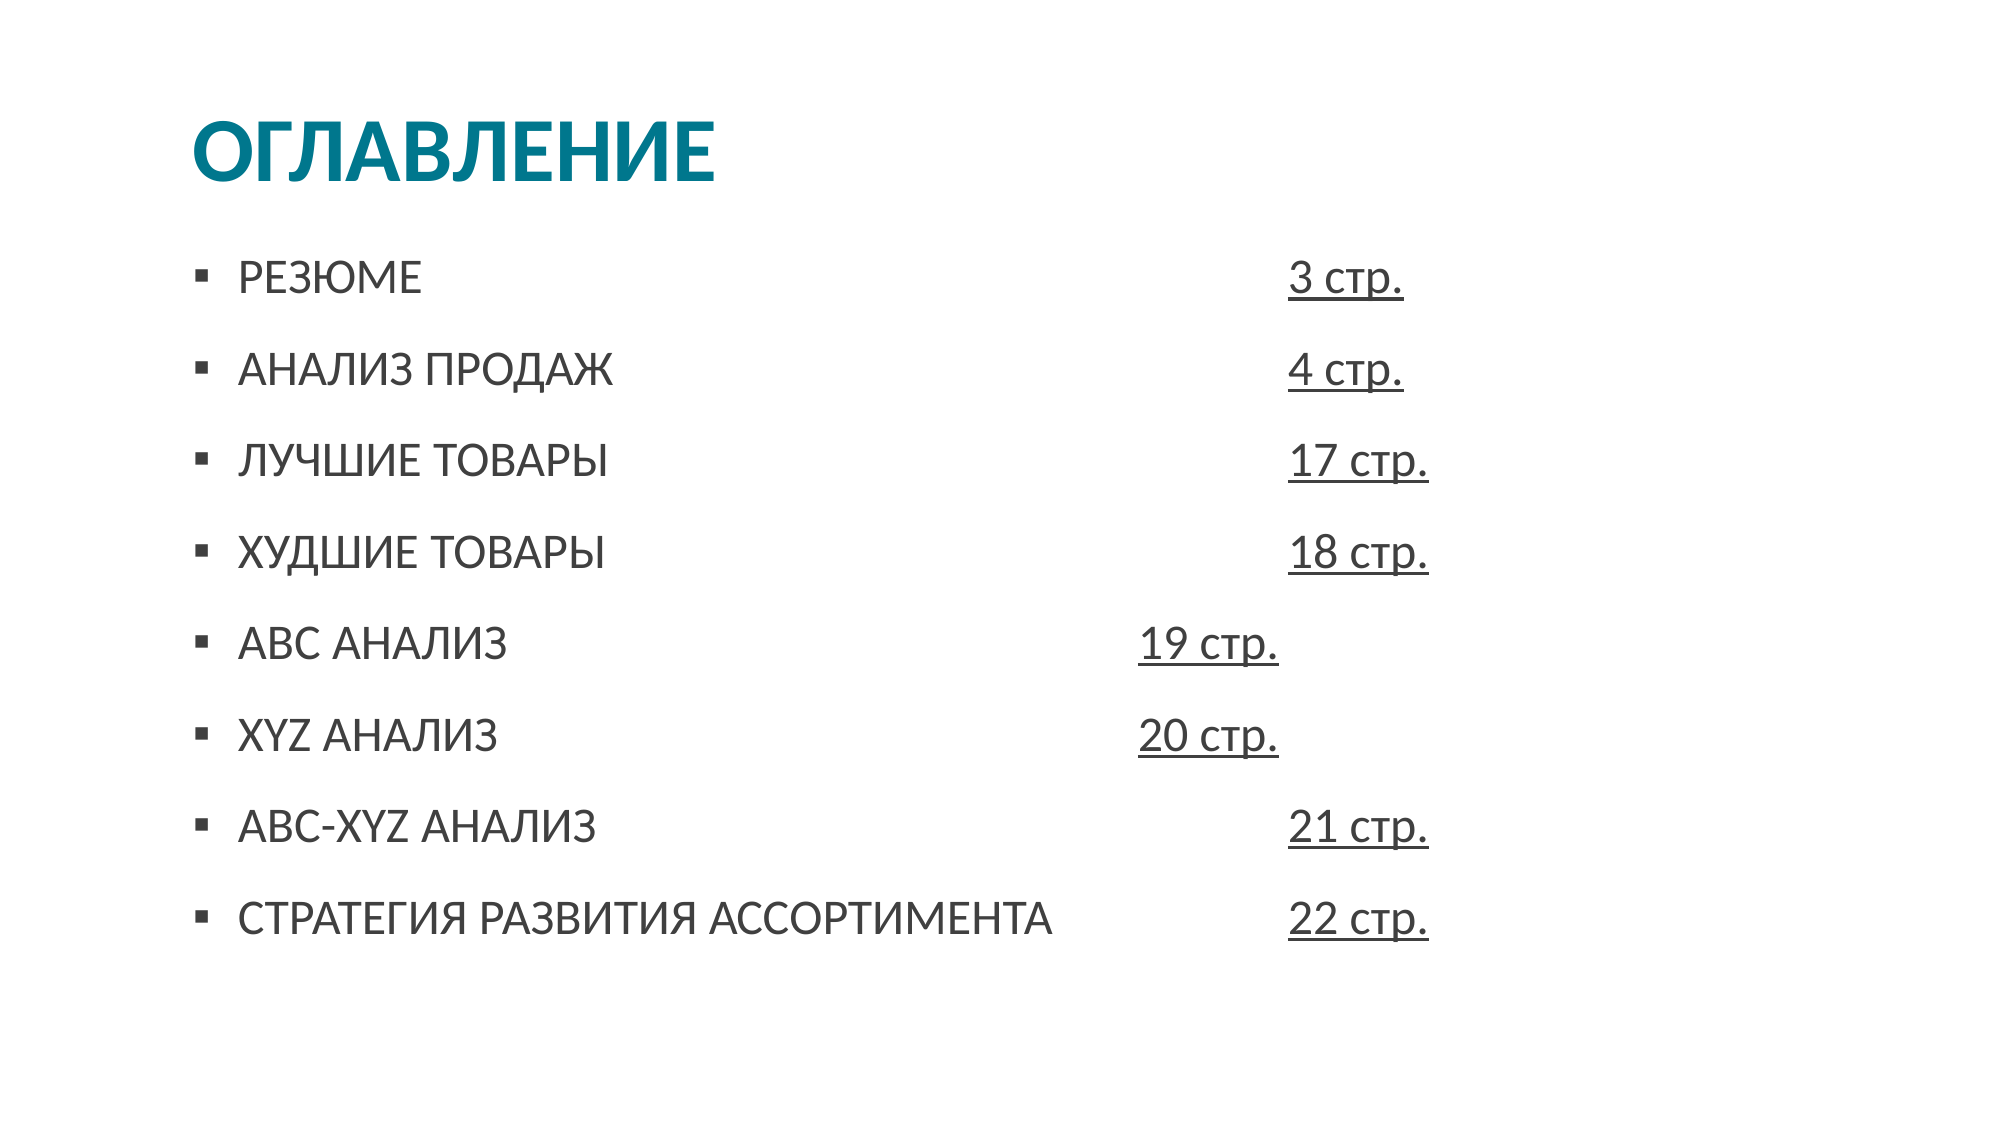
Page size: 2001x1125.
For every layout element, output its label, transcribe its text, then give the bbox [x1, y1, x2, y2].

title Оглавление [177, 78, 1716, 209]
list РЕЗЮМЕ 3 стр. АНАЛИЗ ПРОДАЖ 4 стр. ЛУЧШИЕ ТОВАРЫ 17 стр. ХУДШИЕ ТОВАРЫ 18 стр. ABC АНАЛИЗ 19 стр. XYZ АНАЛИЗ 20 стр. ABC-XYZ АНАЛИЗ 21 стр. СТРАТЕГИЯ РАЗВИТИЯ АССОРТИМЕНТА 22 стр. [177, 243, 1827, 1029]
